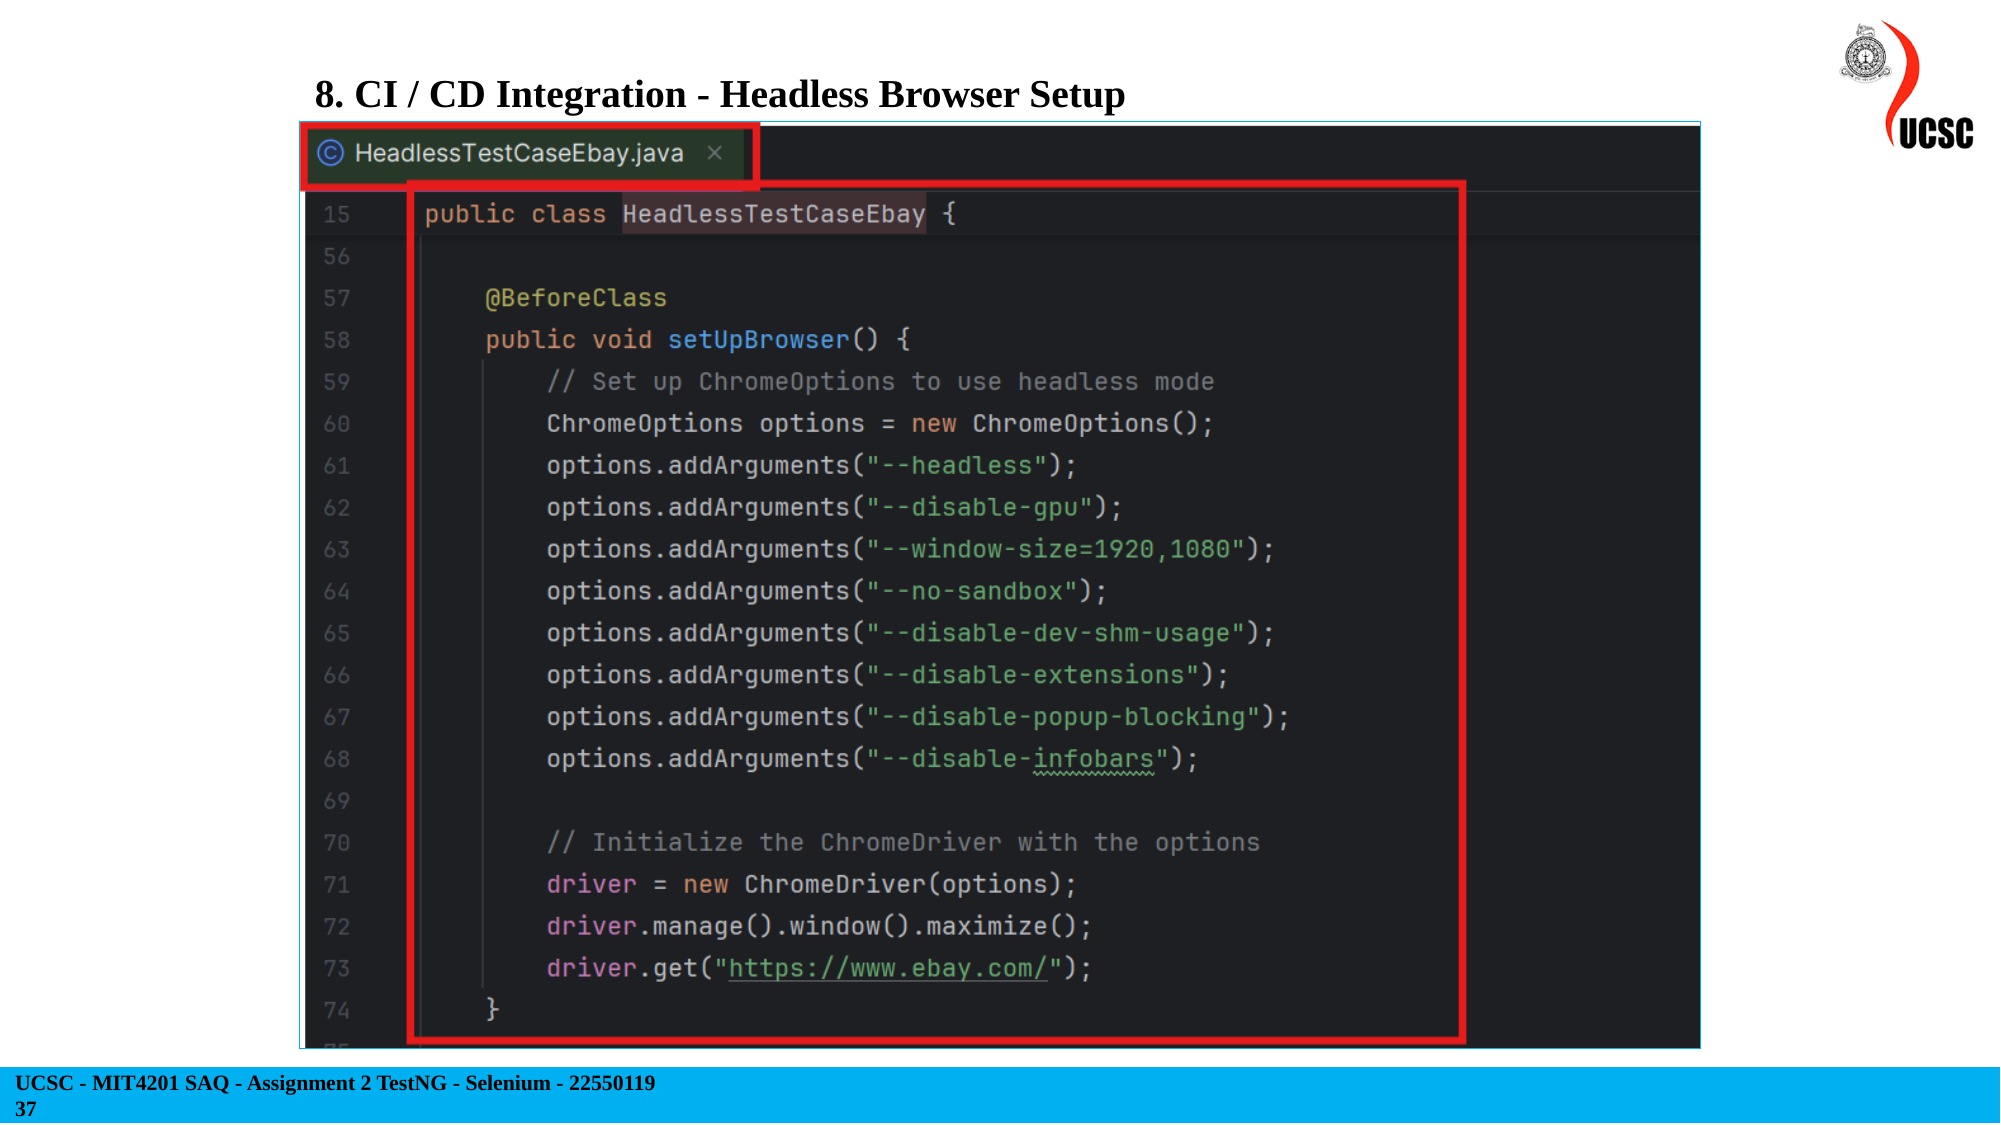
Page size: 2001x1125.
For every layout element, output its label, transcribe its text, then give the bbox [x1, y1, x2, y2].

picture [301, 123, 1699, 1047]
footer UCSC - MIT4201 SAQ - Assignment 2 TestNG - Selenium - 22550119 37 [0, 1067, 2000, 1123]
picture [1826, 0, 2000, 174]
text_box 8. CI / CD Integration - Headless Browser Setup [0, 37, 2000, 708]
